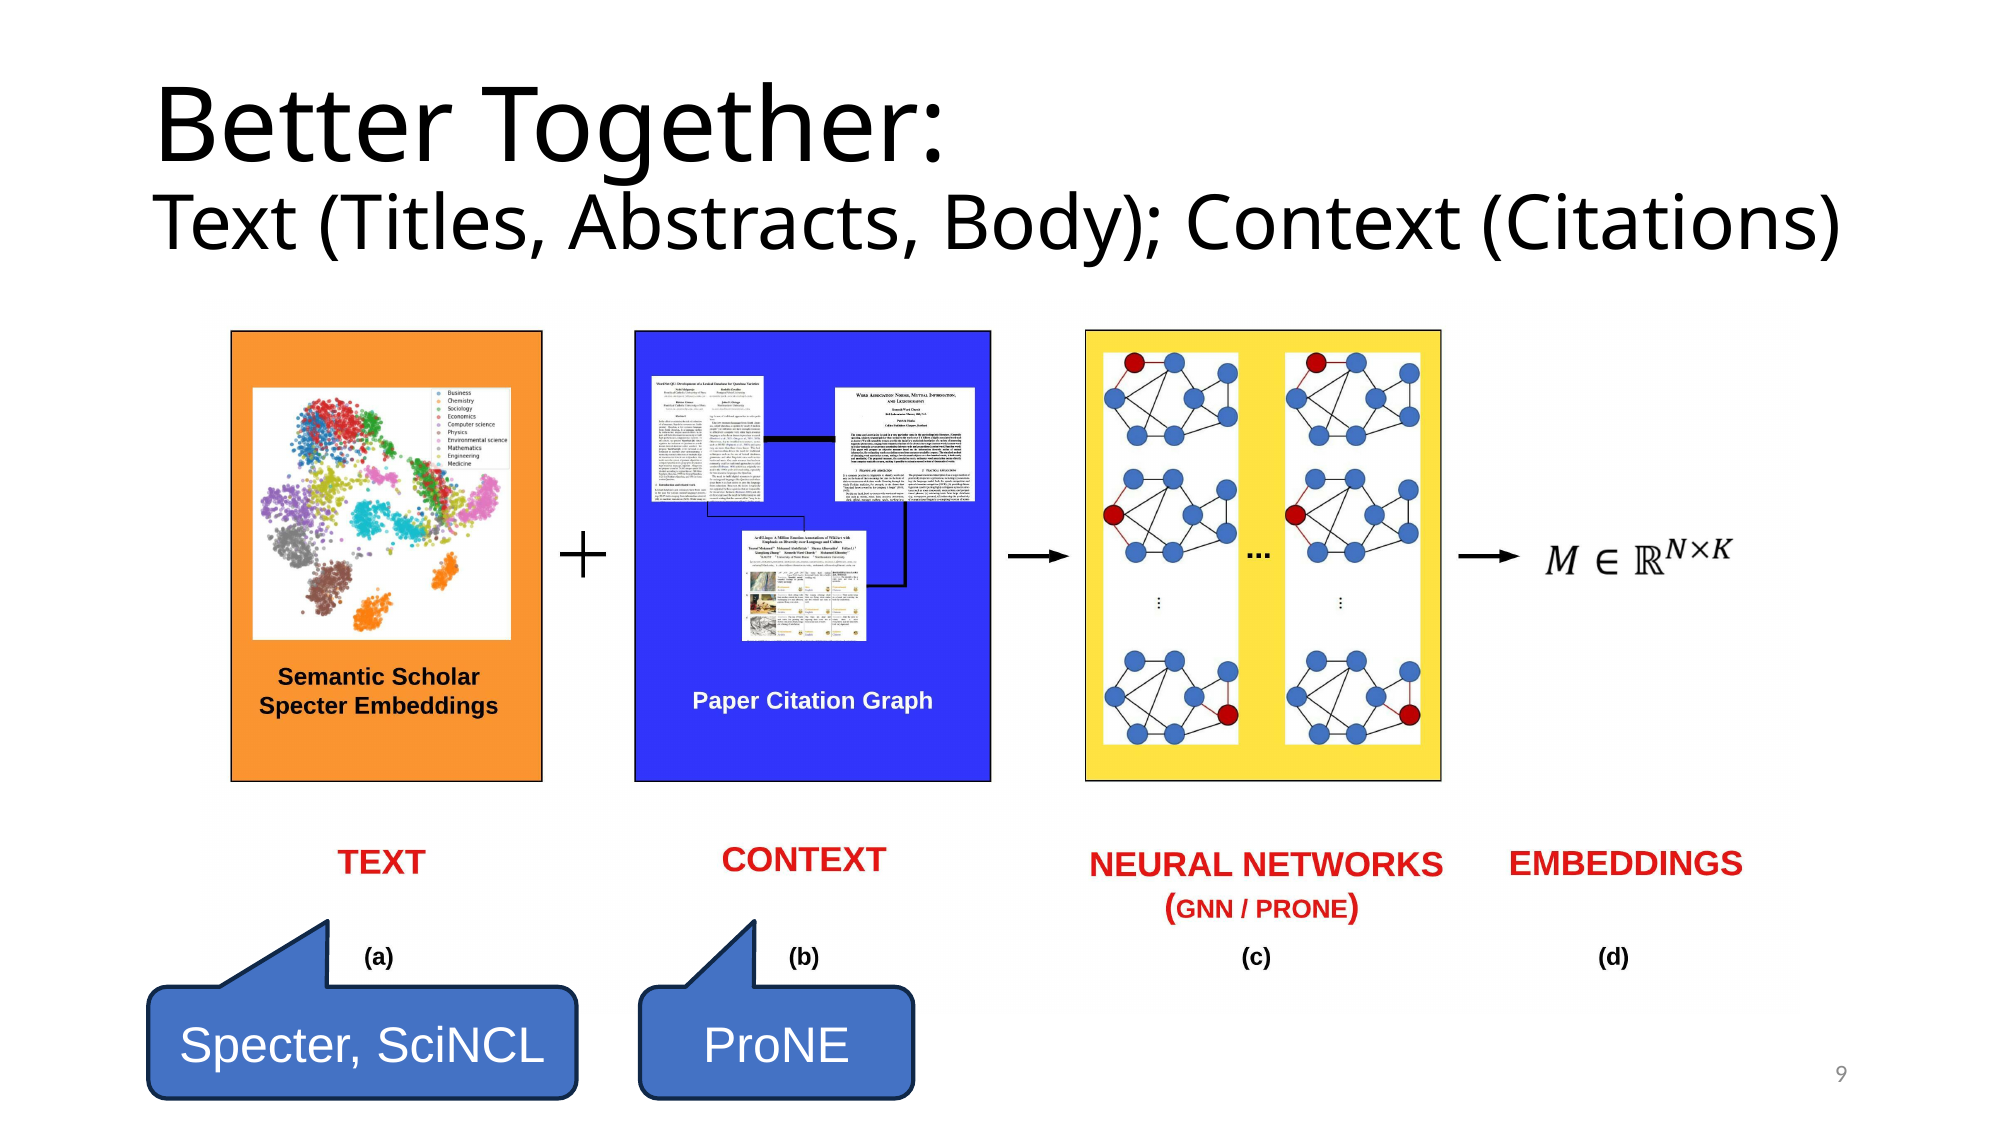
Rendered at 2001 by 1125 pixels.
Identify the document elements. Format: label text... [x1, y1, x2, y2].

text_box Specter, SciNCL [148, 986, 577, 1099]
slide_number 9 [1412, 1042, 1863, 1103]
title Better Together: Text (Titles, Abstracts, Body); Context (Citations) [137, 59, 1863, 278]
text_box ProNE [639, 1014, 914, 1099]
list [200, 299, 1800, 1014]
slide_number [137, 1042, 588, 1103]
